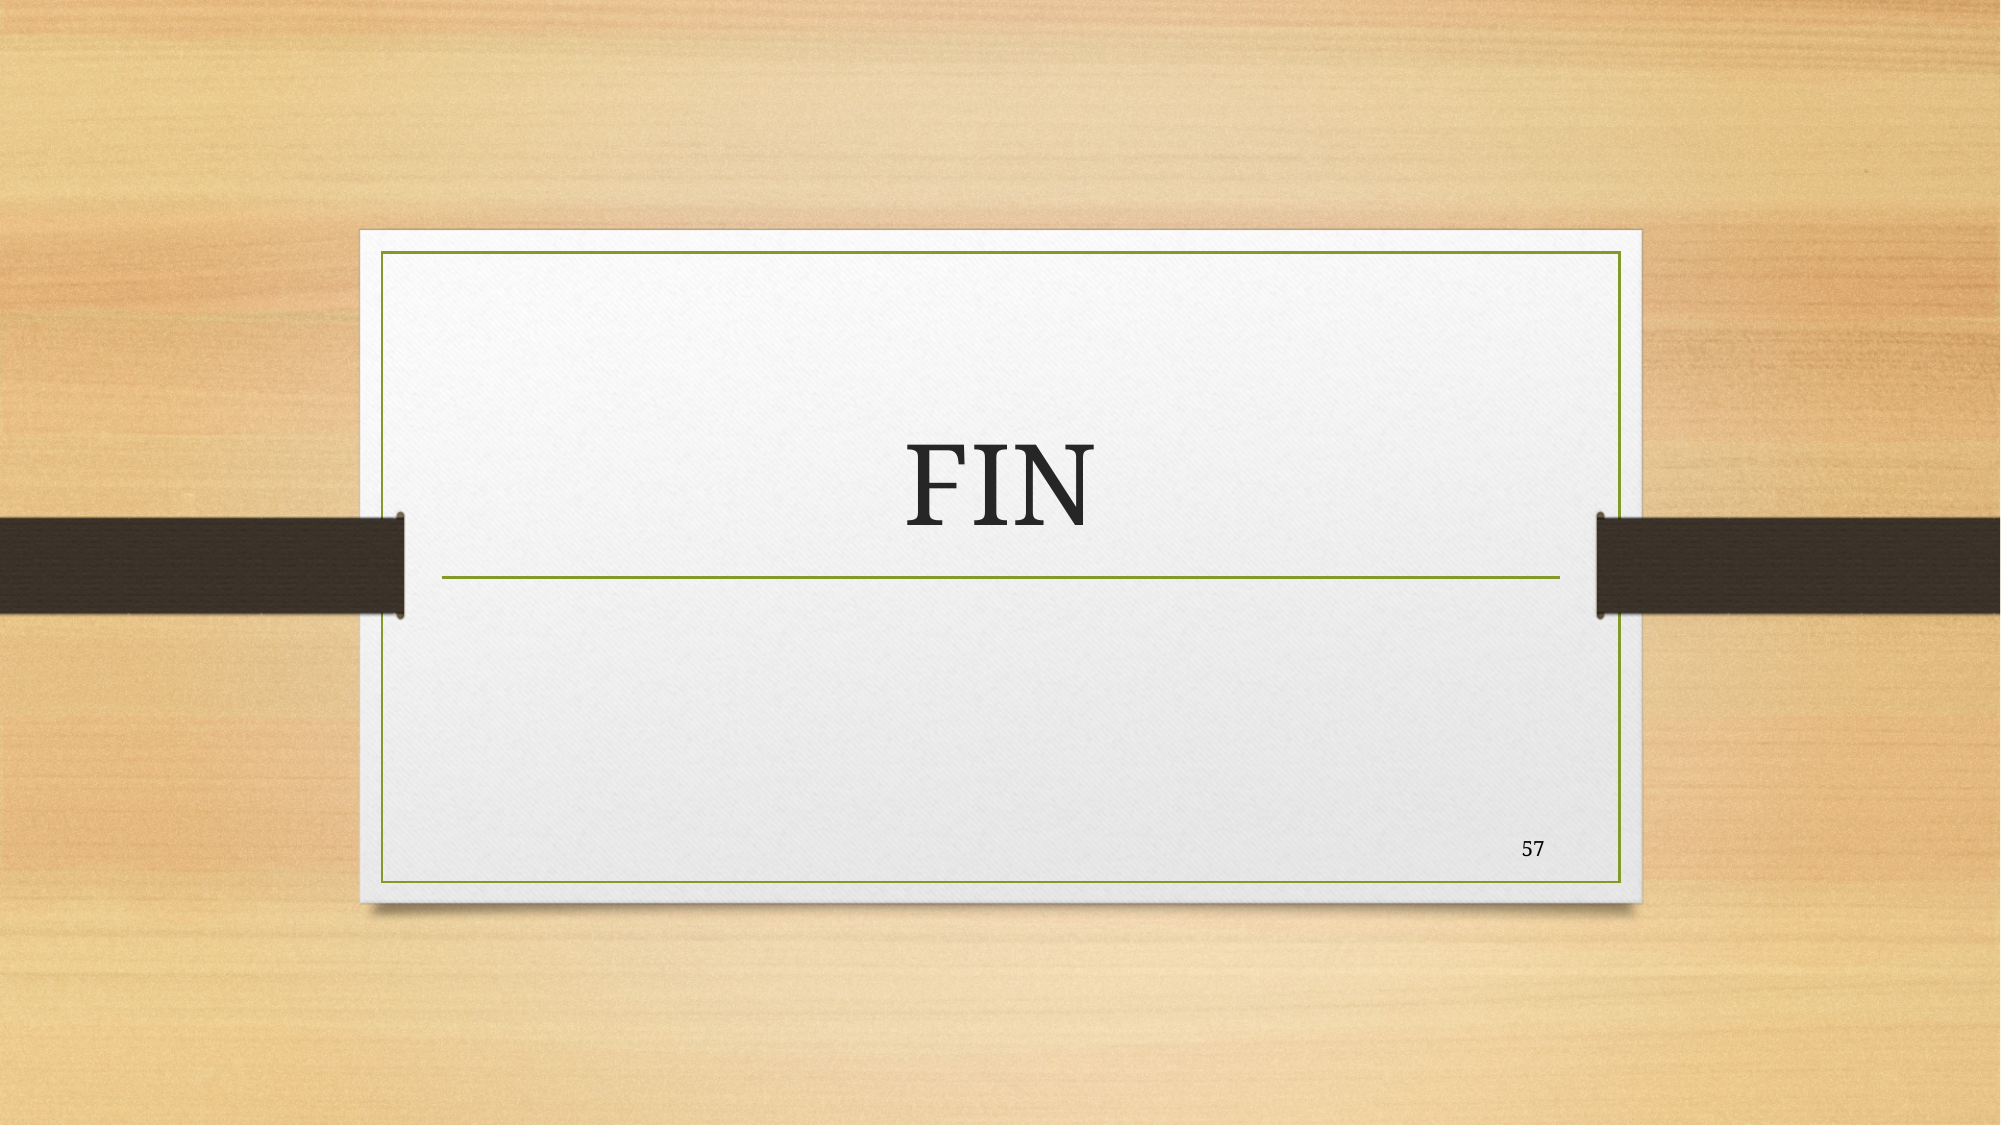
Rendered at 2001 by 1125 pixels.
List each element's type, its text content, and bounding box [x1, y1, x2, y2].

title FIN [441, 306, 1560, 556]
picture [0, 0, 2001, 1125]
slide_number 57 [1469, 826, 1560, 873]
